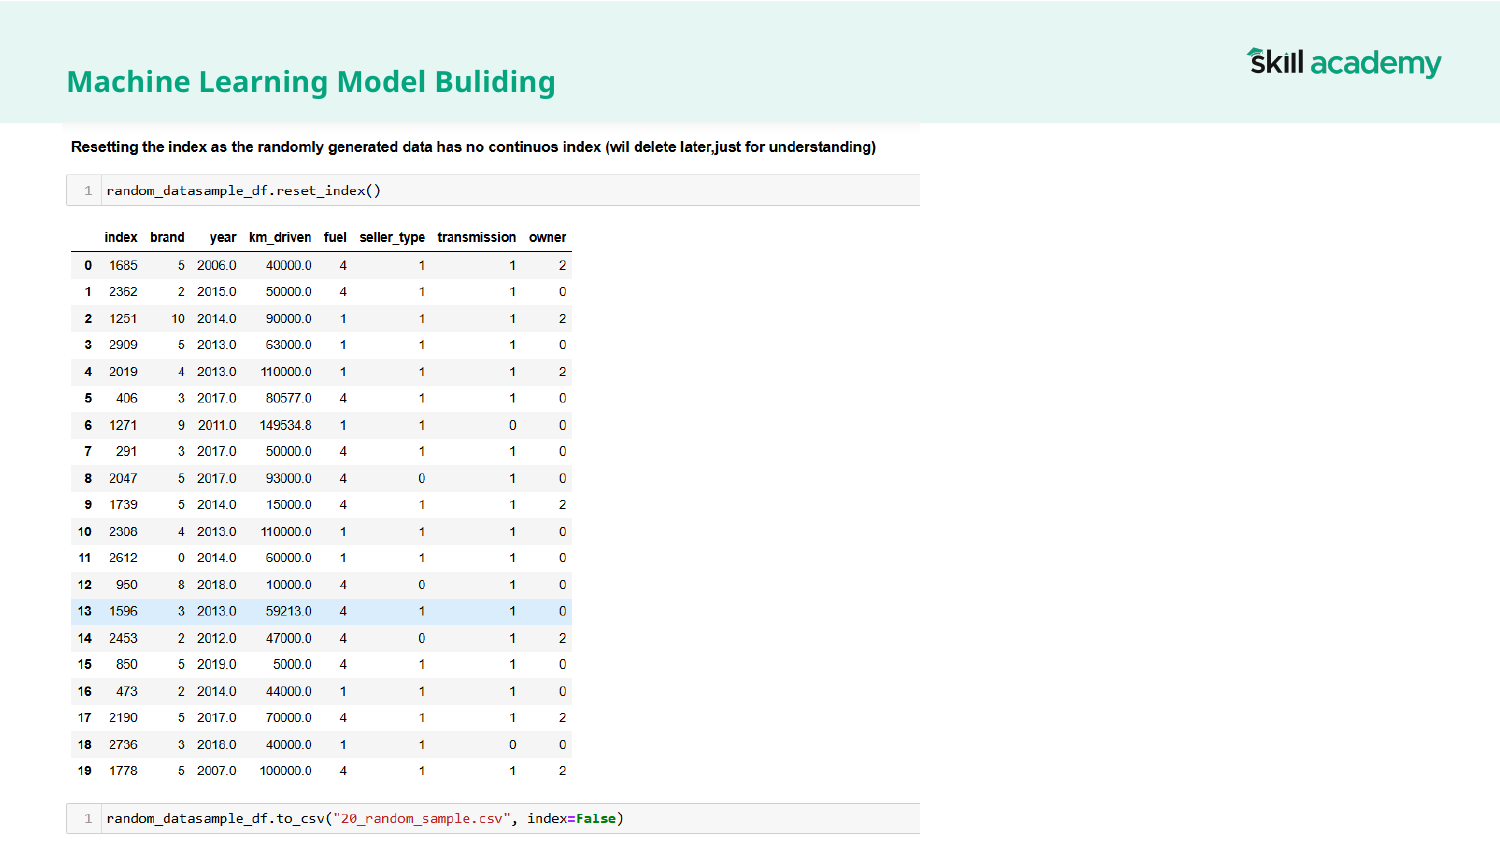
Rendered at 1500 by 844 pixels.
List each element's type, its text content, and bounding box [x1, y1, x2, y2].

title Machine Learning Model Buliding [51, 48, 1449, 123]
picture [62, 122, 921, 843]
